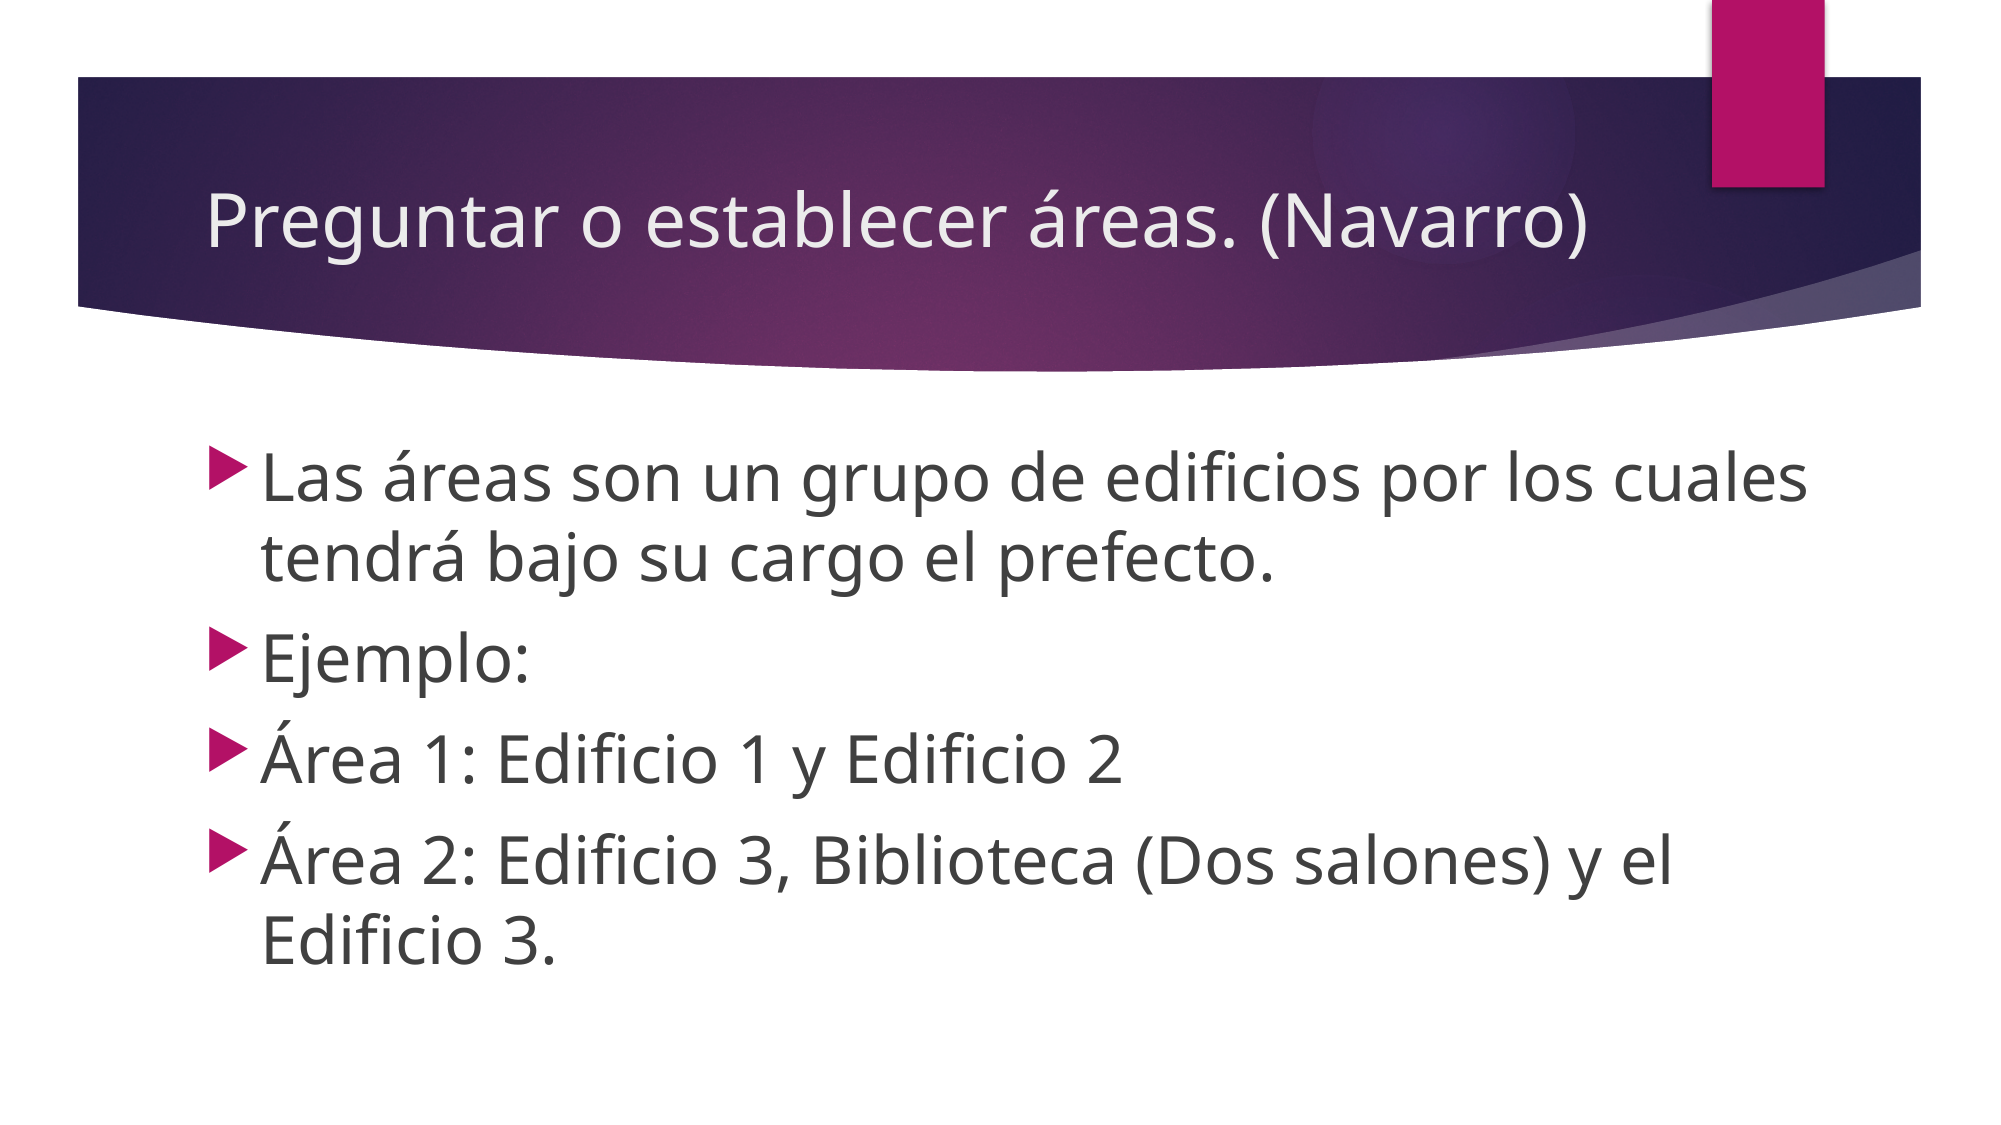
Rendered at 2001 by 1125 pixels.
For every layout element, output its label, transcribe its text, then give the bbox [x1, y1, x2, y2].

list Las áreas son un grupo de edificios por los cuales tendrá bajo su cargo el prefecto. Ejemplo: Área 1: Edificio 1 y Edificio 2 Área 2: Edificio 3, Biblioteca (Dos salones) y el Edificio 3. [189, 427, 1900, 988]
title Preguntar o establecer áreas. (Navarro) [189, 159, 1627, 276]
